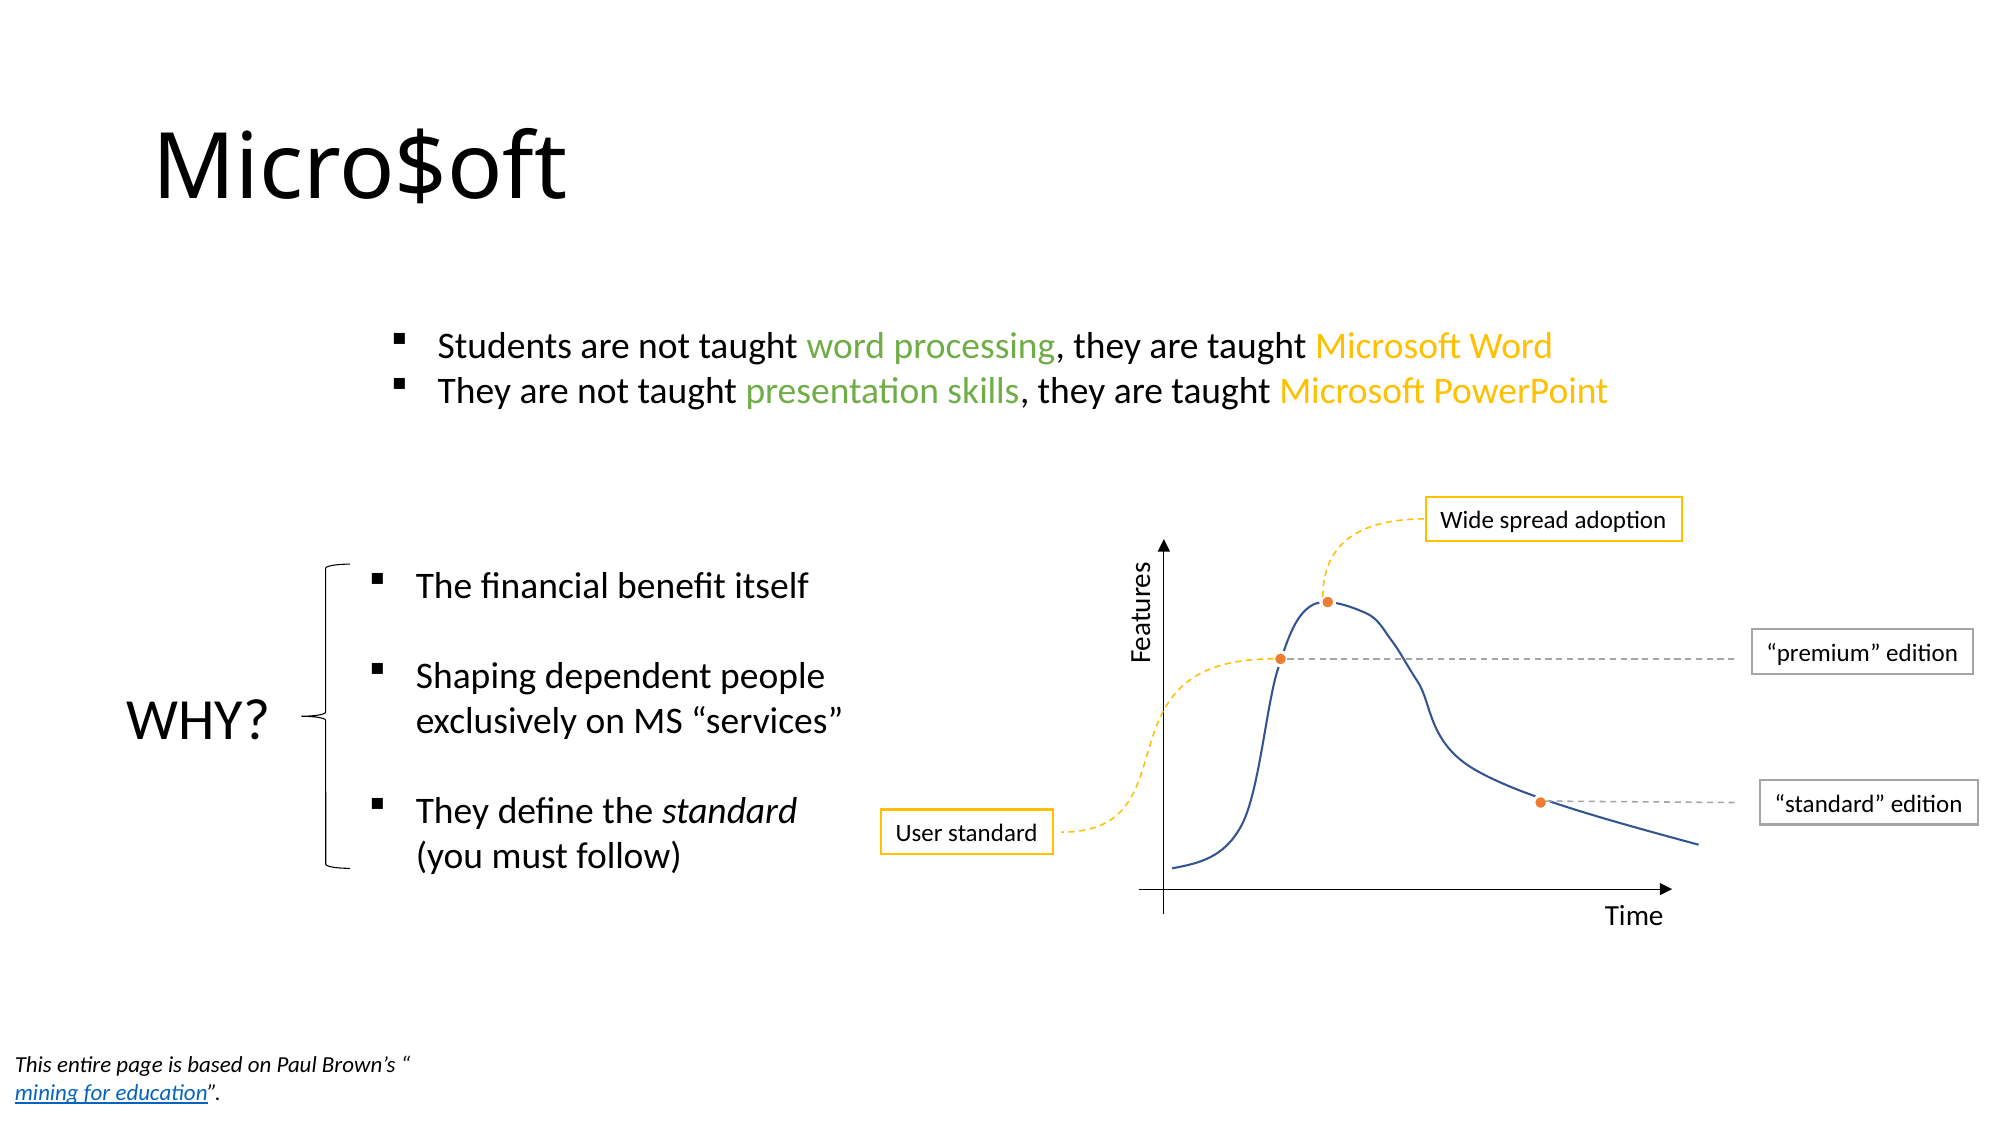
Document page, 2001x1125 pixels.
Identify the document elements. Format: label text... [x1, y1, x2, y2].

text_box WHY? [112, 673, 286, 759]
text_box The financial benefit itself Shaping dependent people exclusively on MS “services” They define the standard (you must follow) [354, 553, 859, 929]
text_box [1319, 593, 1334, 611]
text_box [1171, 659, 1699, 870]
text_box This entire page is based on Paul Brown’s “mining for education”. [0, 1042, 434, 1113]
text_box [1283, 601, 1405, 658]
text_box Features [1113, 546, 1163, 658]
text_box User standard [880, 808, 1054, 855]
text_box Time [1590, 889, 1679, 939]
title Micro$oft [137, 59, 1863, 278]
text_box [301, 563, 351, 869]
text_box [1532, 793, 1550, 812]
text_box [1272, 650, 1289, 668]
text_box “standard” edition [1759, 779, 1979, 826]
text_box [1061, 658, 1274, 833]
text_box Wide spread adoption [1425, 496, 1683, 542]
text_box Students are not taught word processing, they are taught Microsoft Word They are not taught presentation skills, they are taught Microsoft PowerPoint [376, 313, 1624, 419]
text_box “premium” edition [1751, 628, 1974, 675]
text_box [1334, 507, 1413, 610]
